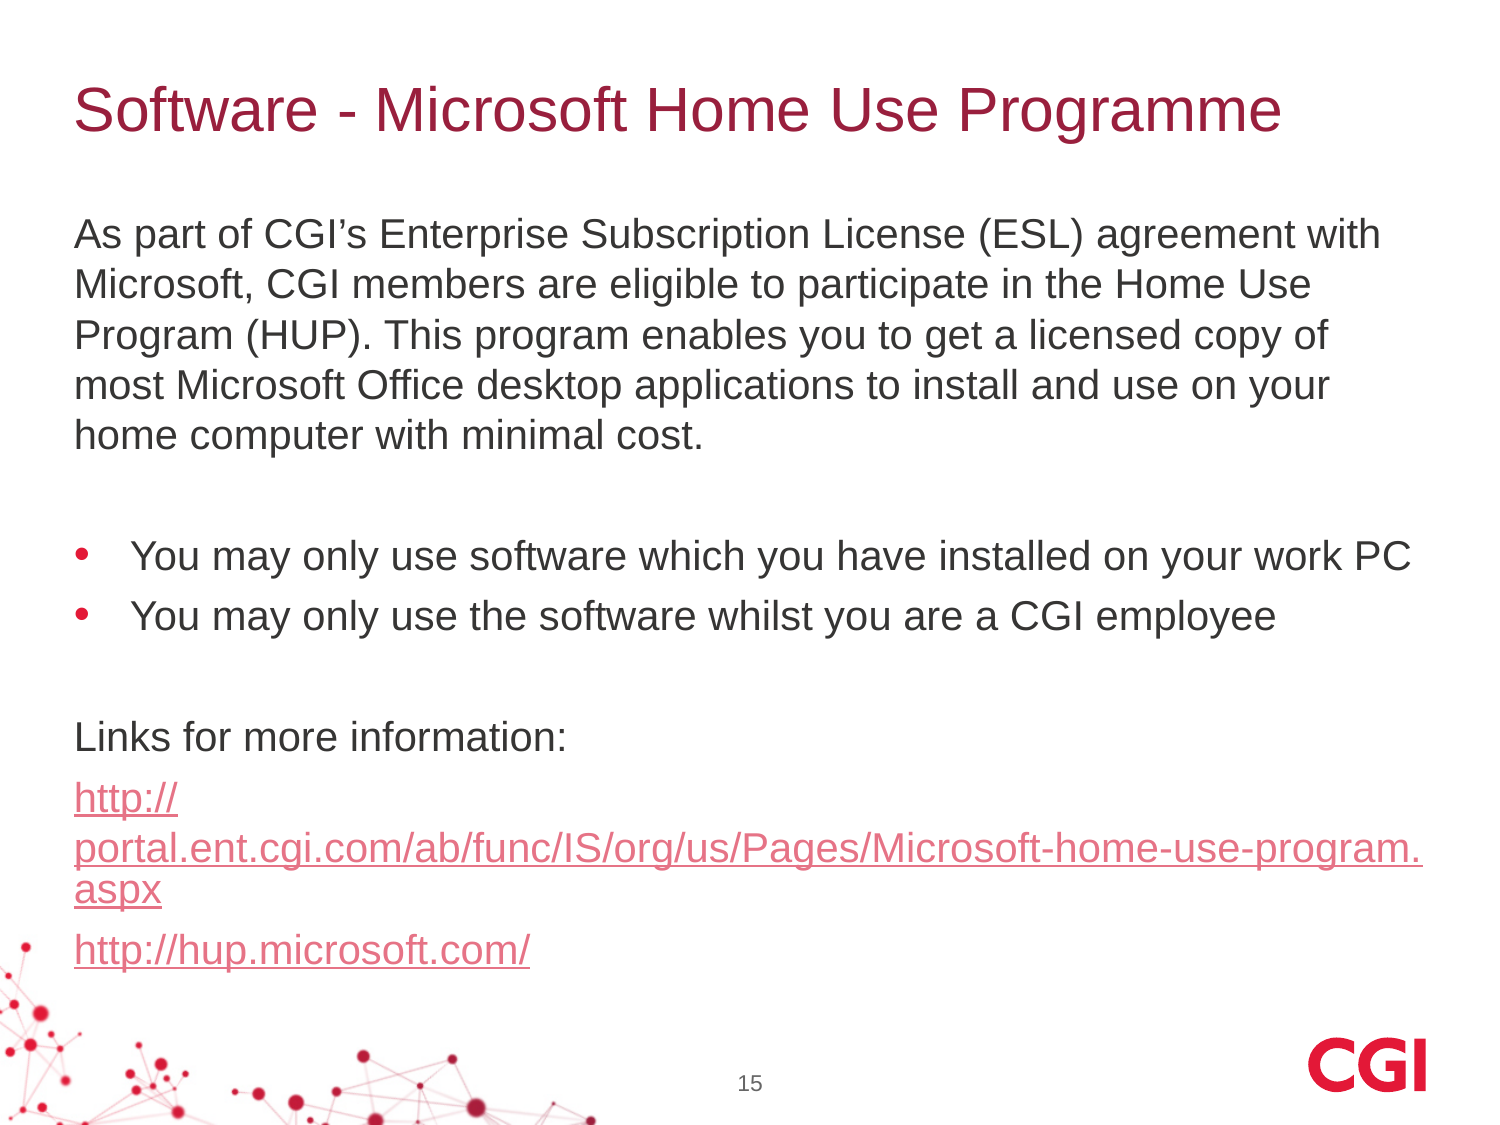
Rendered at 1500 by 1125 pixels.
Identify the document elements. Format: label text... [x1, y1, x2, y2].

slide_number 15 [686, 1068, 814, 1109]
picture [0, 906, 1500, 1125]
list As part of CGI’s Enterprise Subscription License (ESL) agreement with Microsoft, CGI members are eligible to participate in the Home Use Program (HUP). This program enables you to get a licensed copy of most Microsoft Office desktop applications to install and use on your home computer with minimal cost. You may only use software which you have installed on your work PC You may only use the software whilst you are a CGI employee Links for more information: http://portal.ent.cgi.com/ab/func/IS/org/us/Pages/Microsoft-home-use-program.aspx http://hup.microsoft.com/ [73, 207, 1428, 1010]
title Software - Microsoft Home Use Programme [73, 30, 1425, 182]
